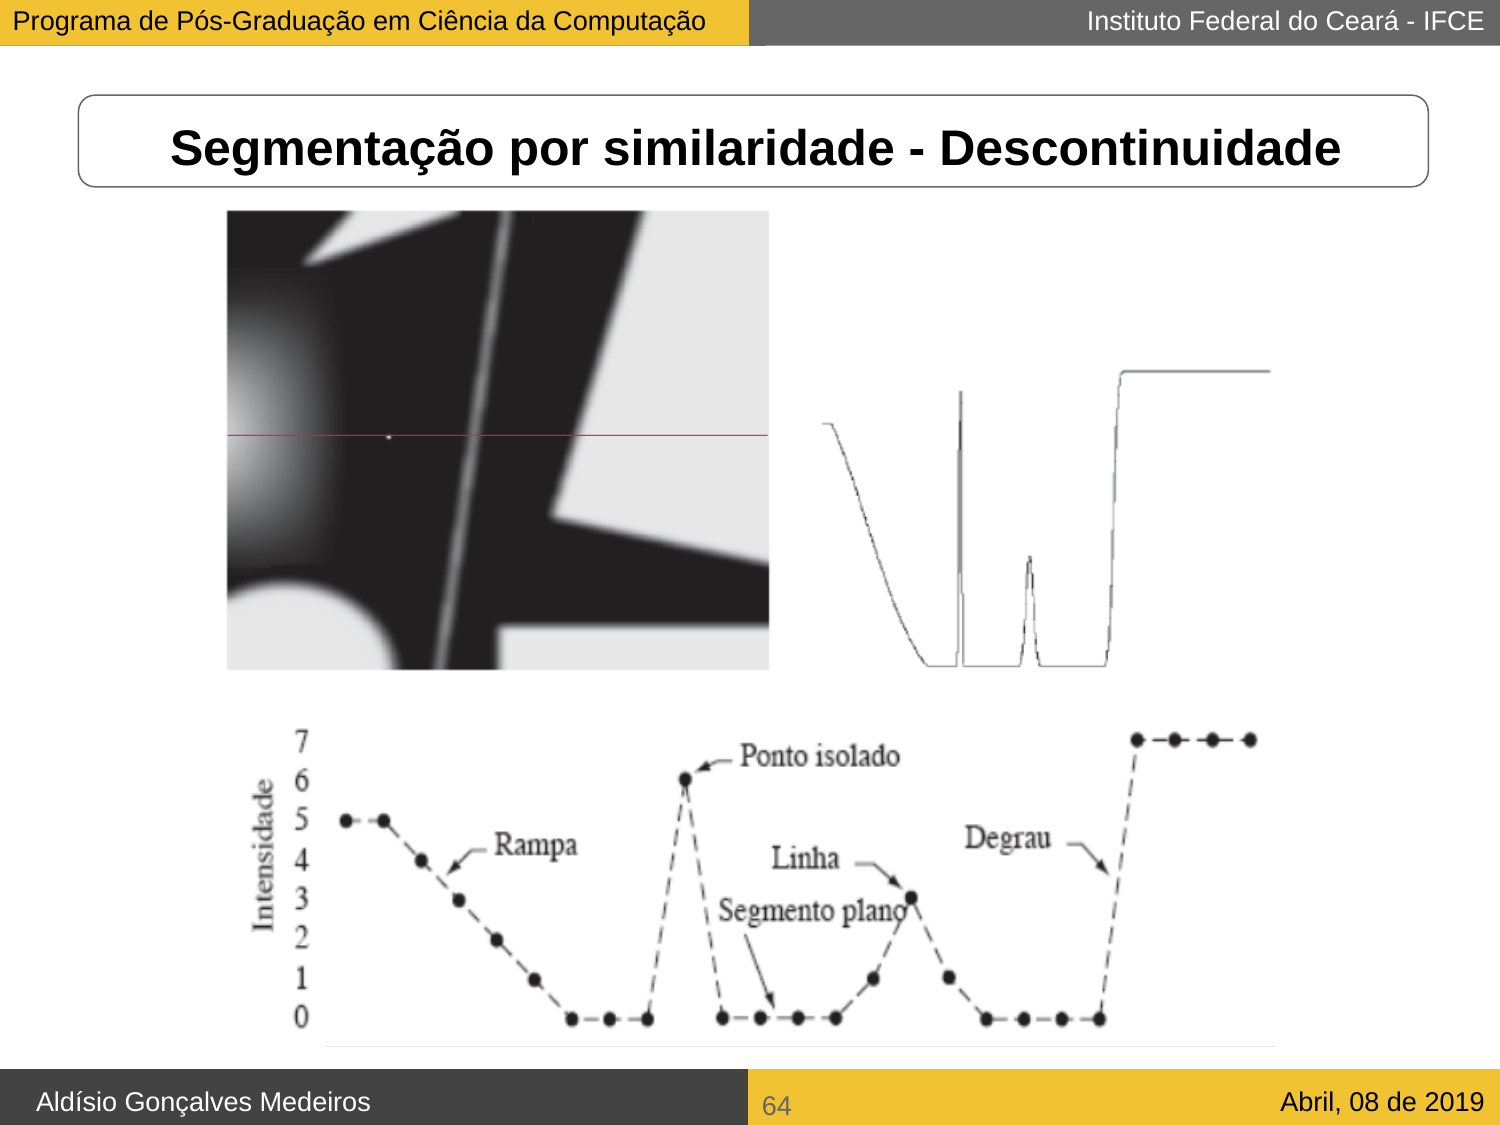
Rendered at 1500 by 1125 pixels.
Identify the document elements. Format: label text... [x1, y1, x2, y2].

picture [224, 206, 1275, 676]
text_box <number> [731, 1061, 822, 1125]
picture [224, 690, 1275, 1047]
text_box Segmentação por similaridade - Descontinuidade [88, 99, 1424, 192]
